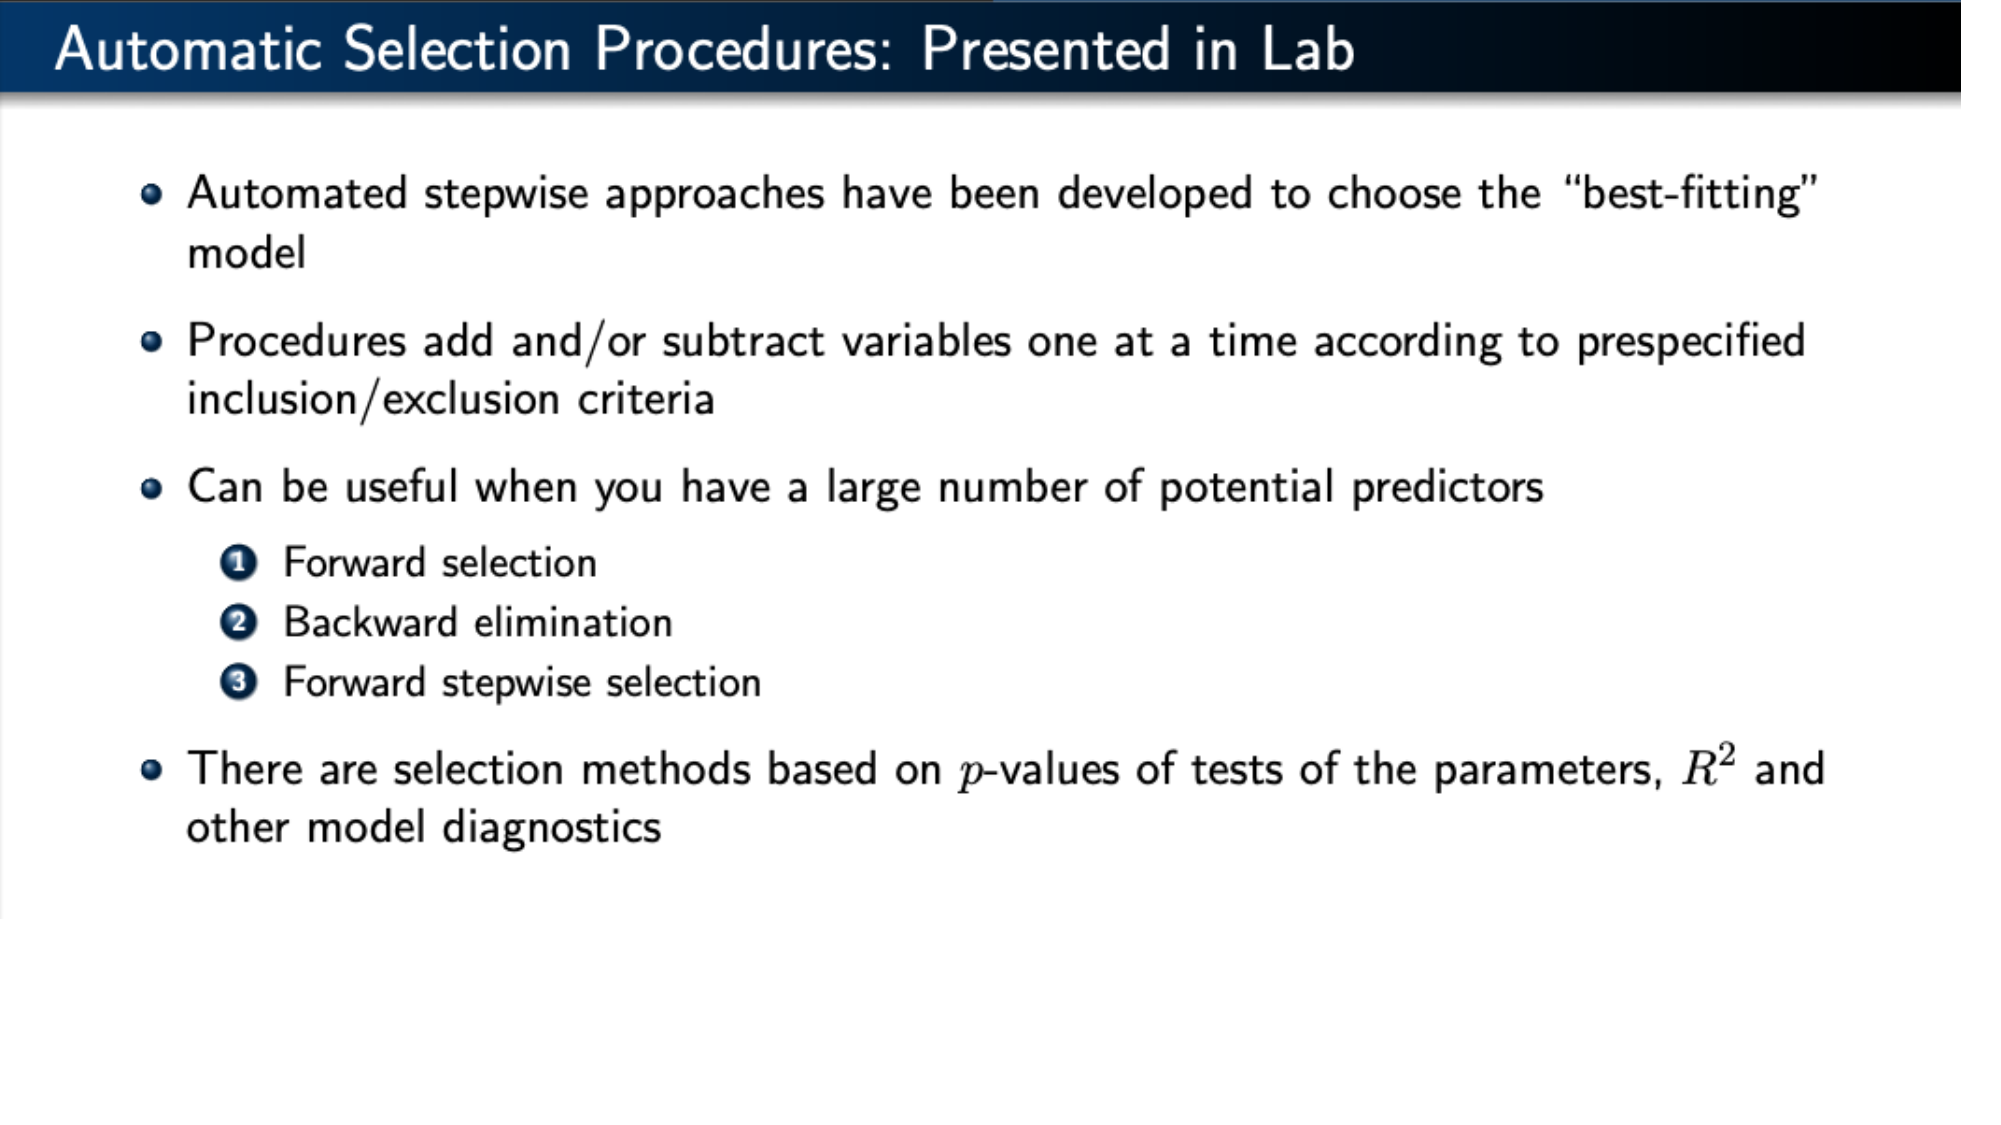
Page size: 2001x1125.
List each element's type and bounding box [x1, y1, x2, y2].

picture [0, 0, 1961, 919]
